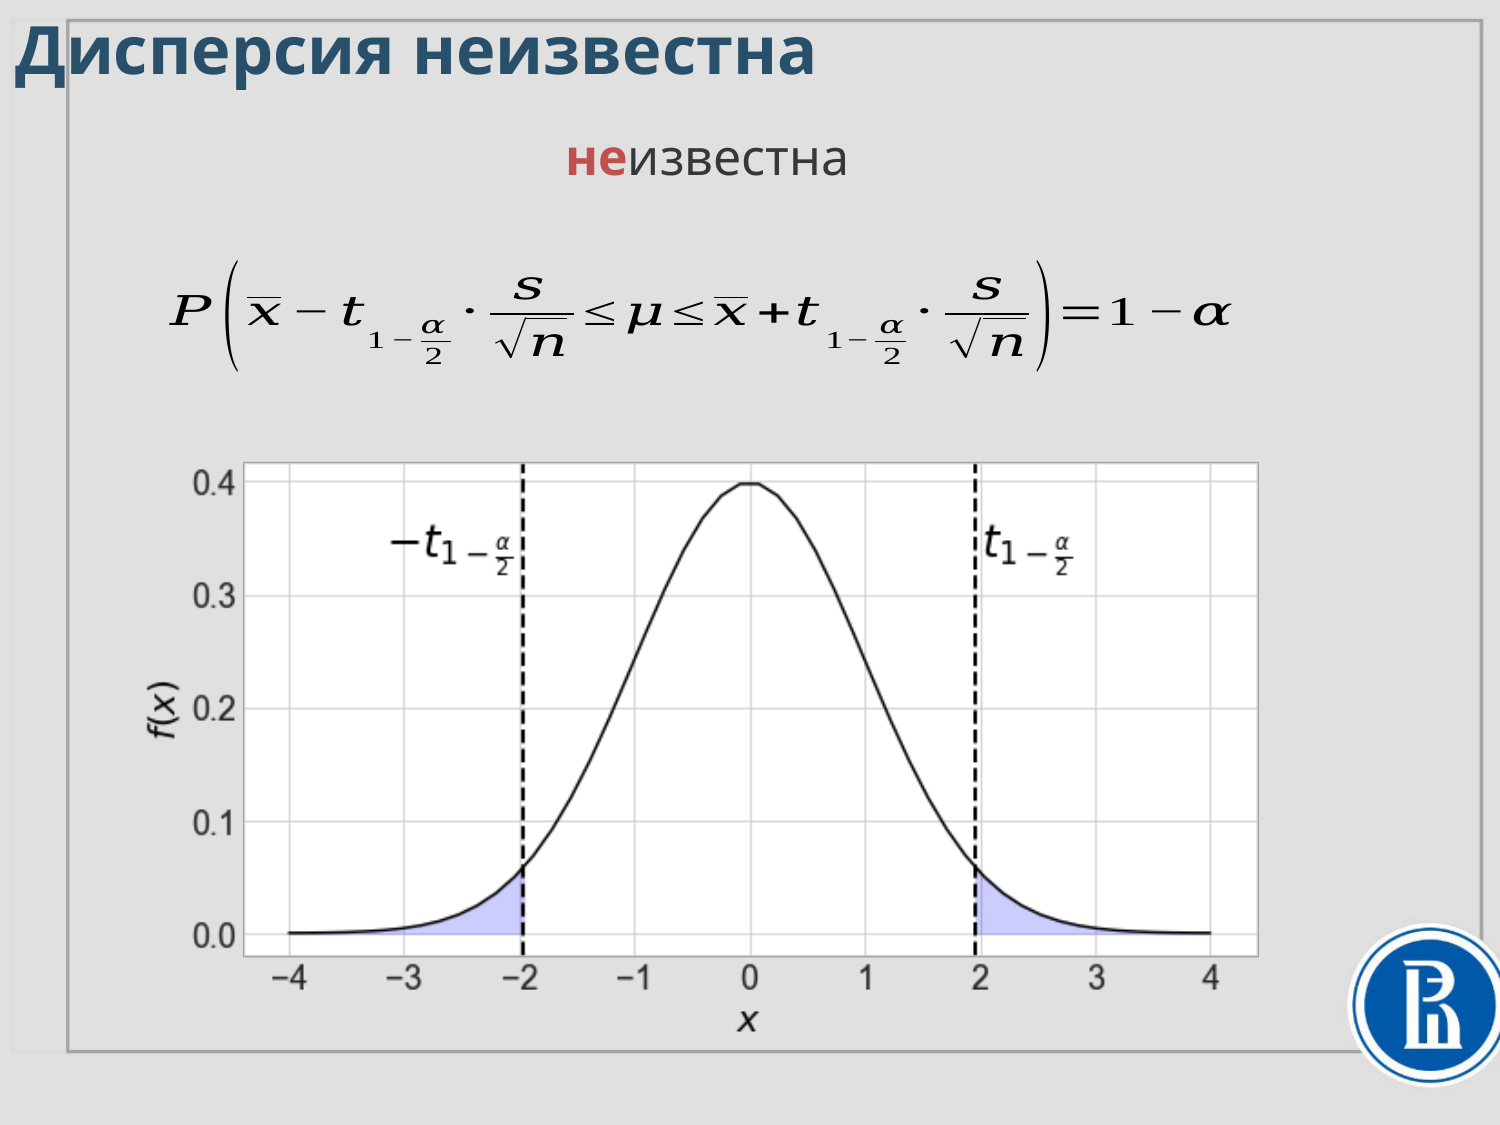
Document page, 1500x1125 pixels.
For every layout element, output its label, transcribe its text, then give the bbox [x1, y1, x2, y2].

title Дисперсия неизвестна [0, 0, 1500, 102]
picture [0, 102, 1500, 1125]
